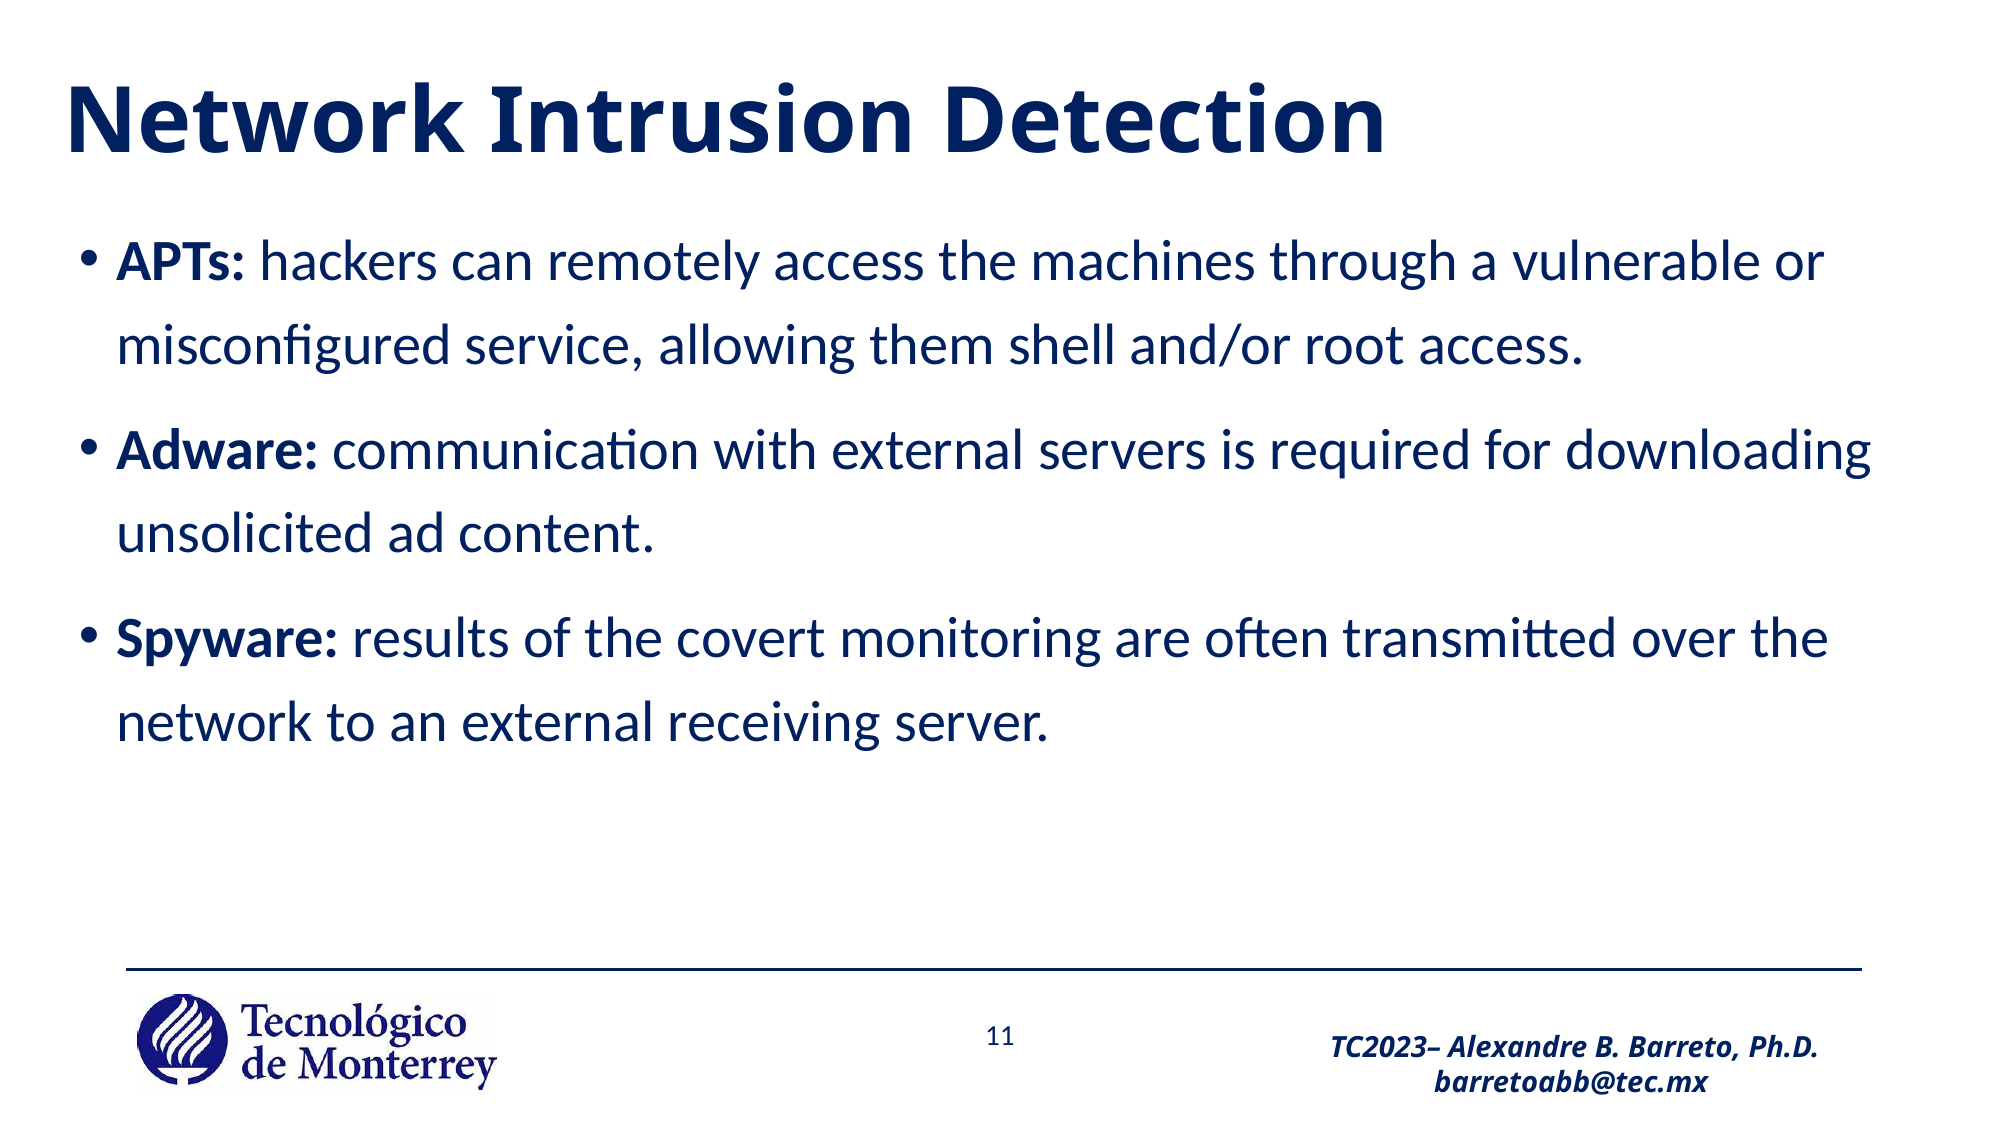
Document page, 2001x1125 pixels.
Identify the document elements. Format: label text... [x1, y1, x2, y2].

list APTs: hackers can remotely access the machines through a vulnerable or misconfigured service, allowing them shell and/or root access. Adware: communication with external servers is required for downloading unsolicited ad content. Spyware: results of the covert monitoring are often transmitted over the network to an external receiving server. [63, 201, 1904, 970]
title Network Intrusion Detection [48, 45, 1774, 201]
picture [137, 994, 497, 1090]
